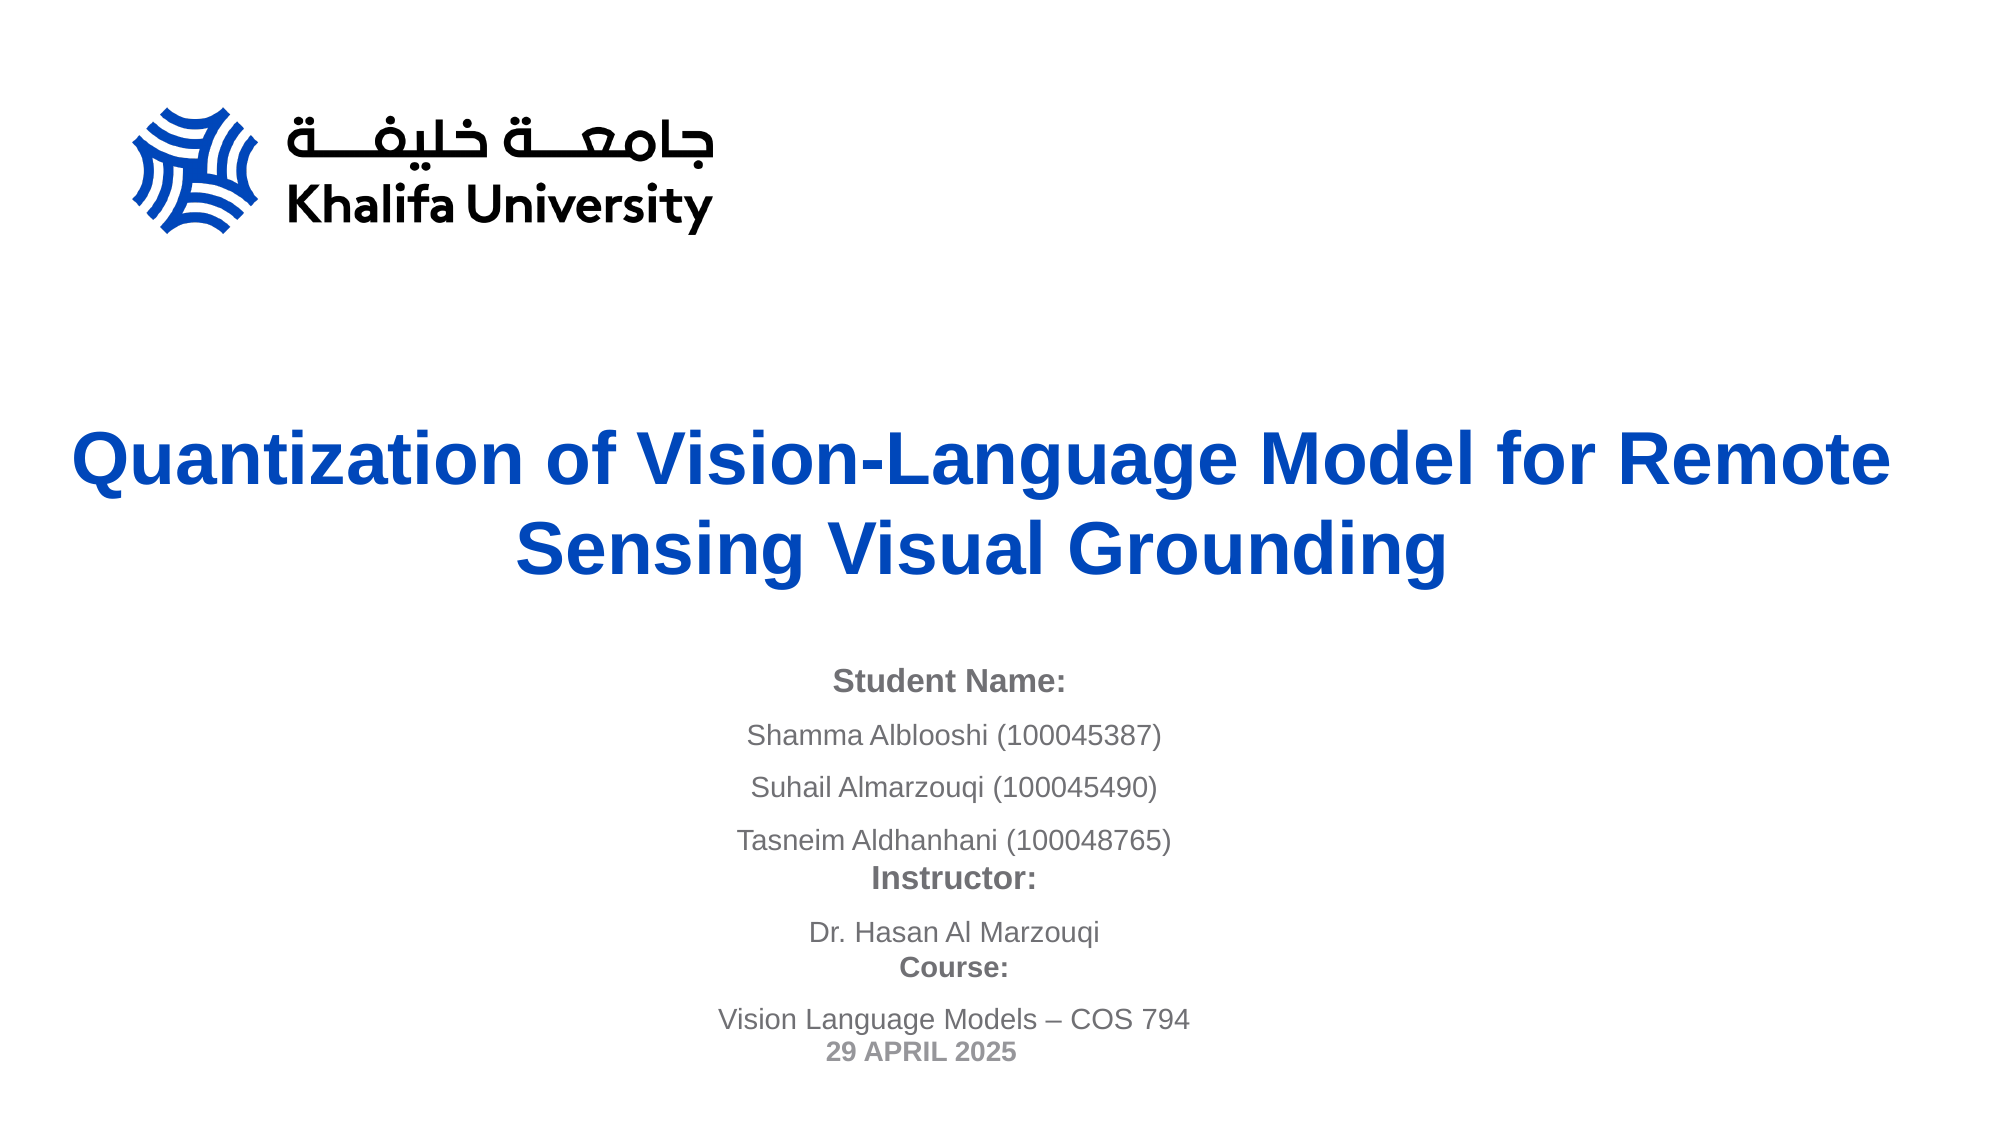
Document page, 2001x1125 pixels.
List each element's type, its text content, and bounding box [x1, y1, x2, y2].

text_box Student Name: Shamma Alblooshi (100045387) Suhail Almarzouqi (100045490) Tasneim Aldhanhani (100048765) Instructor: Dr. Hasan Al Marzouqi Course: Vision Language Models – COS 794 [260, 651, 1649, 1044]
list 29 APRIL 2025 [825, 1033, 1930, 1085]
title Quantization of Vision-Language Model for Remote Sensing Visual Grounding [0, 321, 1967, 678]
picture [132, 107, 713, 235]
